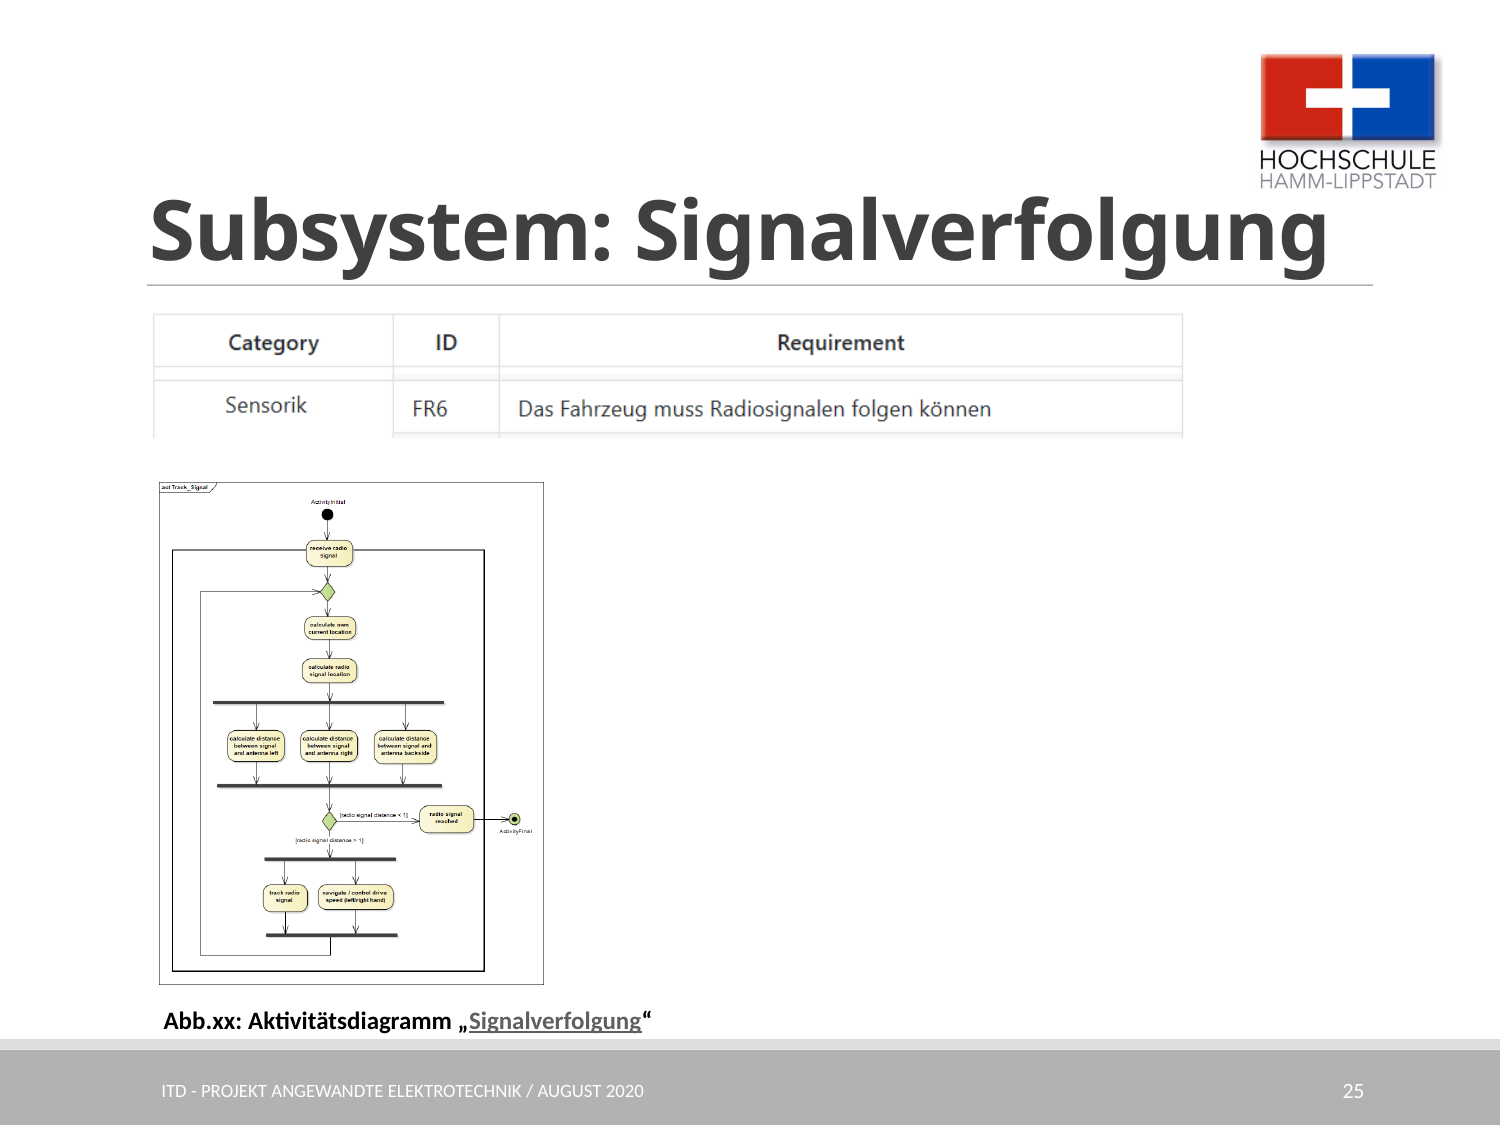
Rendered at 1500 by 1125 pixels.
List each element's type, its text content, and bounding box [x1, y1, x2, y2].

picture [1373, 50, 1443, 192]
text_box Abb.xx: Aktivitätsdiagramm „Signalverfolgung“ [148, 997, 668, 1043]
text_box ITD - Projekt angewandte Elektrotechnik / August 2020 [105, 1059, 700, 1120]
text_box 25 [1218, 1059, 1380, 1120]
text_box Subsystem: Signalverfolgung [134, 47, 1373, 285]
picture [157, 481, 544, 985]
picture [146, 303, 1189, 439]
